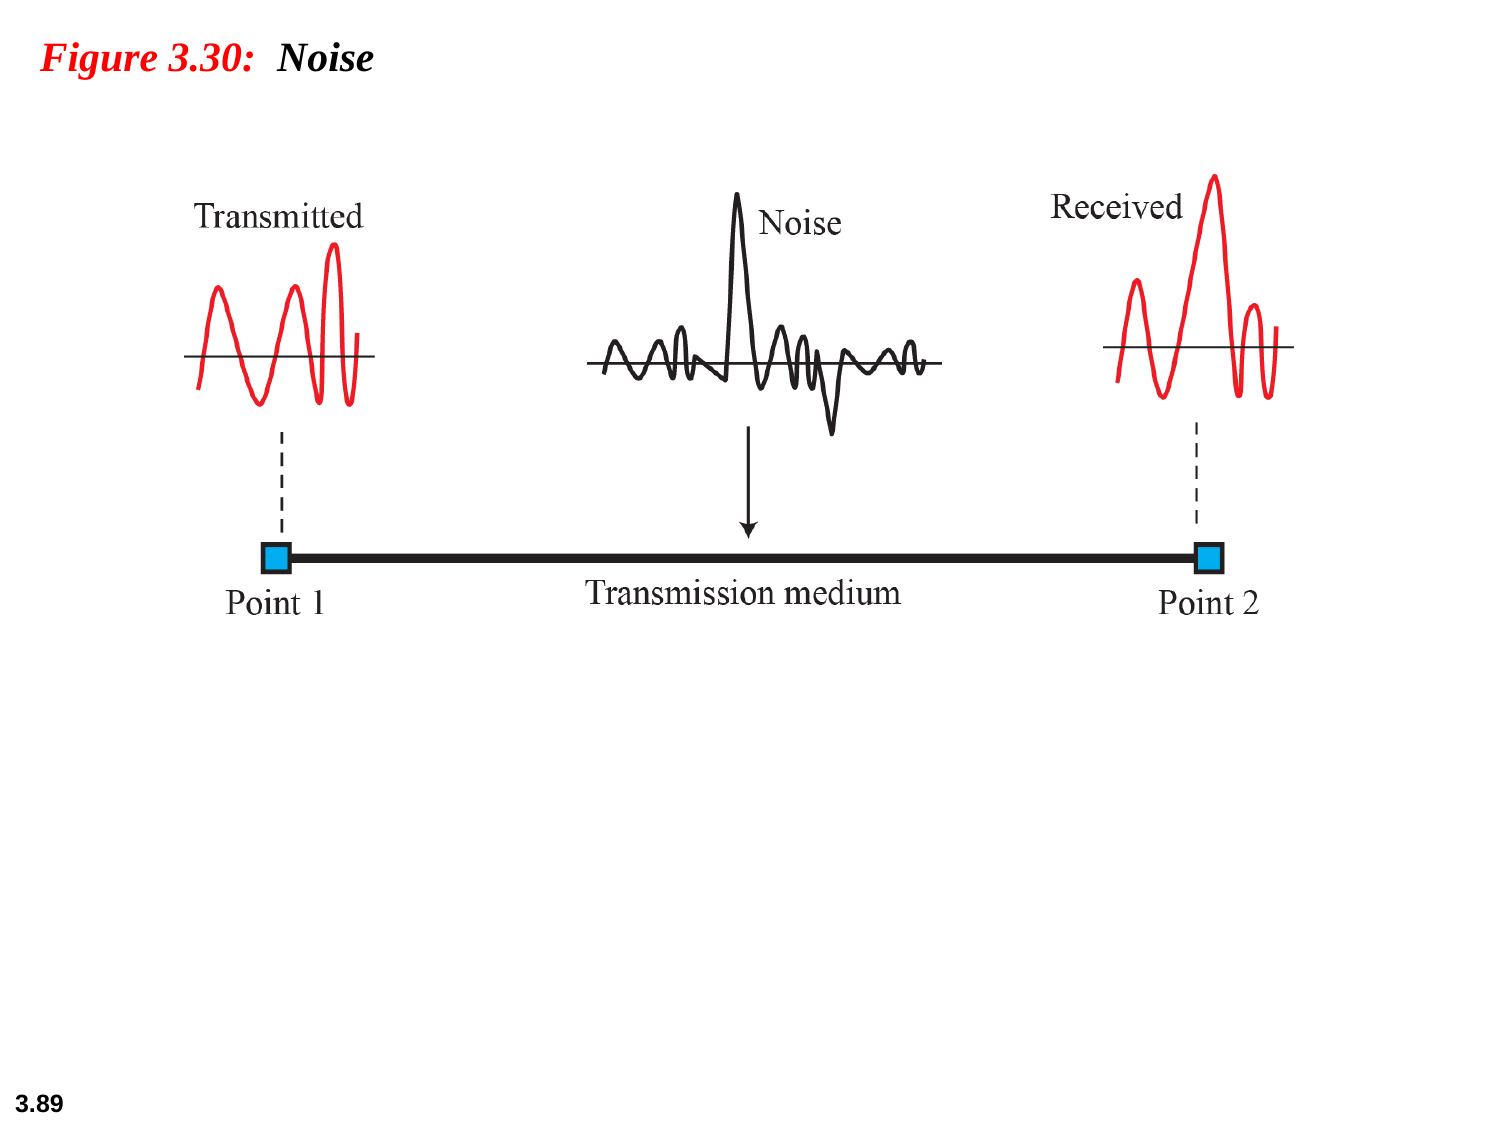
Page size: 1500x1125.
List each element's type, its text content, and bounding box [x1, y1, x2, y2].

text_box 3.89 [0, 1049, 313, 1125]
picture [183, 197, 376, 533]
picture [587, 192, 943, 539]
picture [224, 542, 1260, 625]
picture [1049, 174, 1294, 525]
text_box Figure 3.30: Noise [24, 22, 1363, 87]
